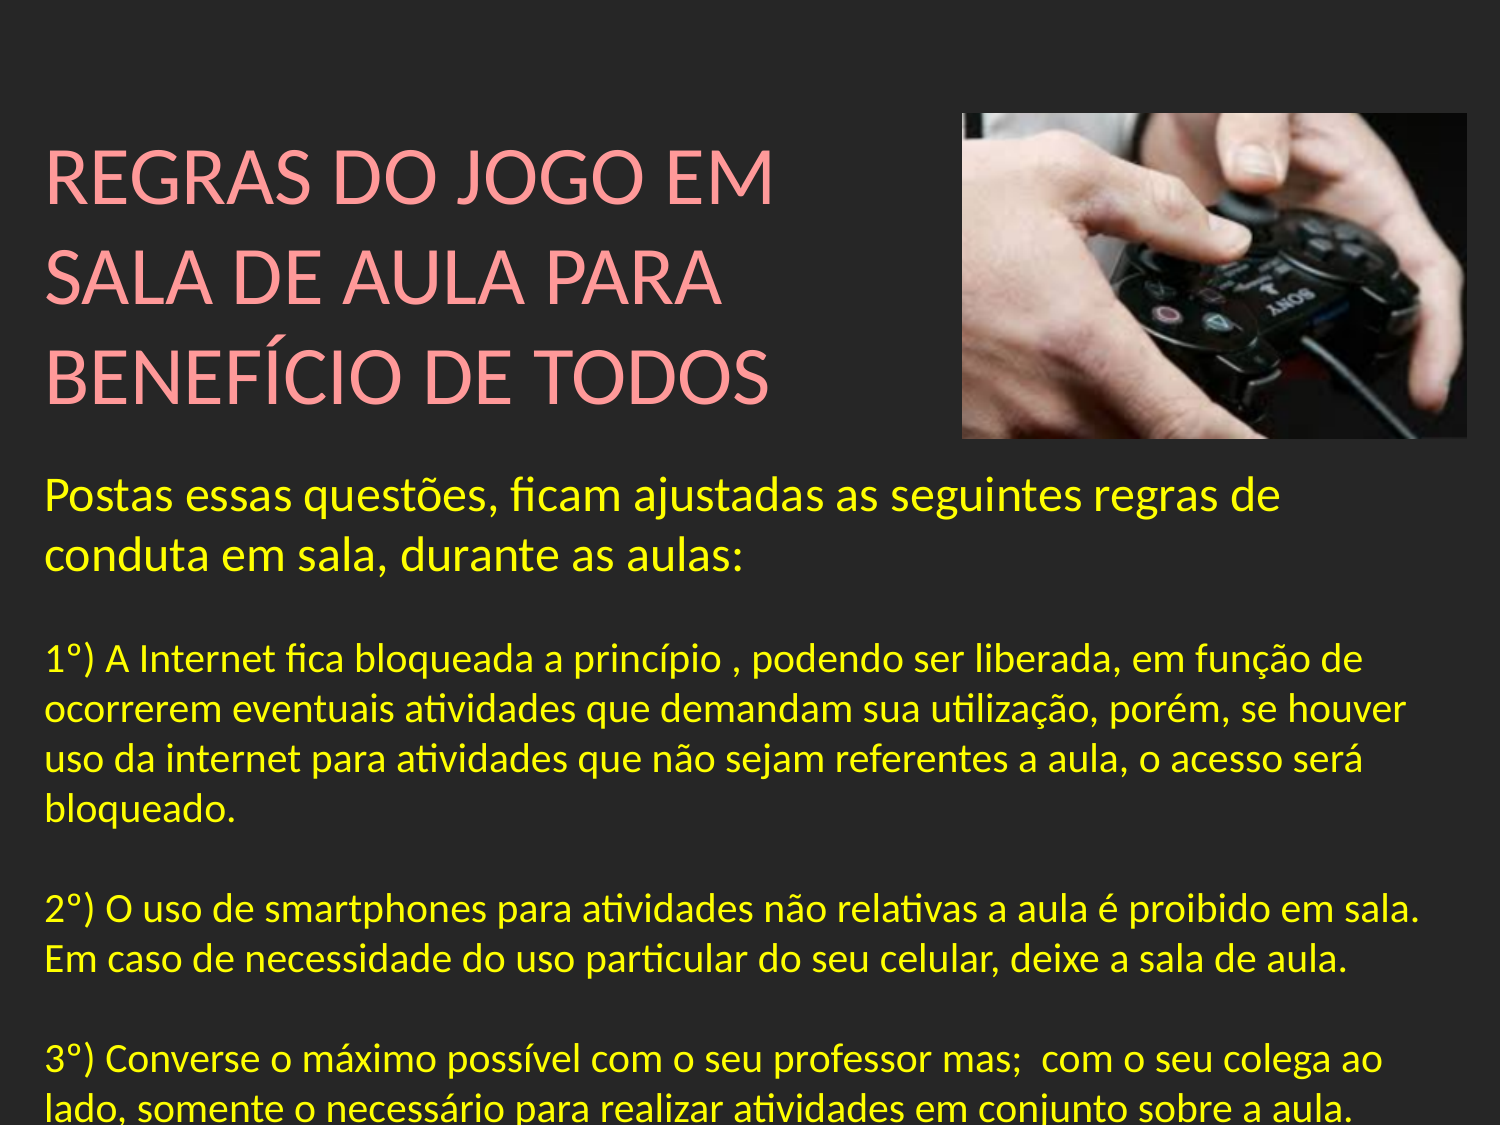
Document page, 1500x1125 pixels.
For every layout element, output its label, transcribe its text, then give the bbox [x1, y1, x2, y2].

picture [962, 113, 1467, 440]
text_box Postas essas questões, ficam ajustadas as seguintes regras de conduta em sala, durante as aulas: 1º) A Internet fica bloqueada a princípio , podendo ser liberada, em função de ocorrerem eventuais atividades que demandam sua utilização, porém, se houver uso da internet para atividades que não sejam referentes a aula, o acesso será bloqueado. 2º) O uso de smartphones para atividades não relativas a aula é proibido em sala. Em caso de necessidade do uso particular do seu celular, deixe a sala de aula. 3º) Converse o máximo possível com o seu professor mas; com o seu colega ao lado, somente o necessário para realizar atividades em conjunto sobre a aula. [29, 453, 1467, 1125]
text_box REGRAS DO JOGO EM SALA DE AULA PARA BENEFÍCIO DE TODOS [29, 113, 904, 429]
